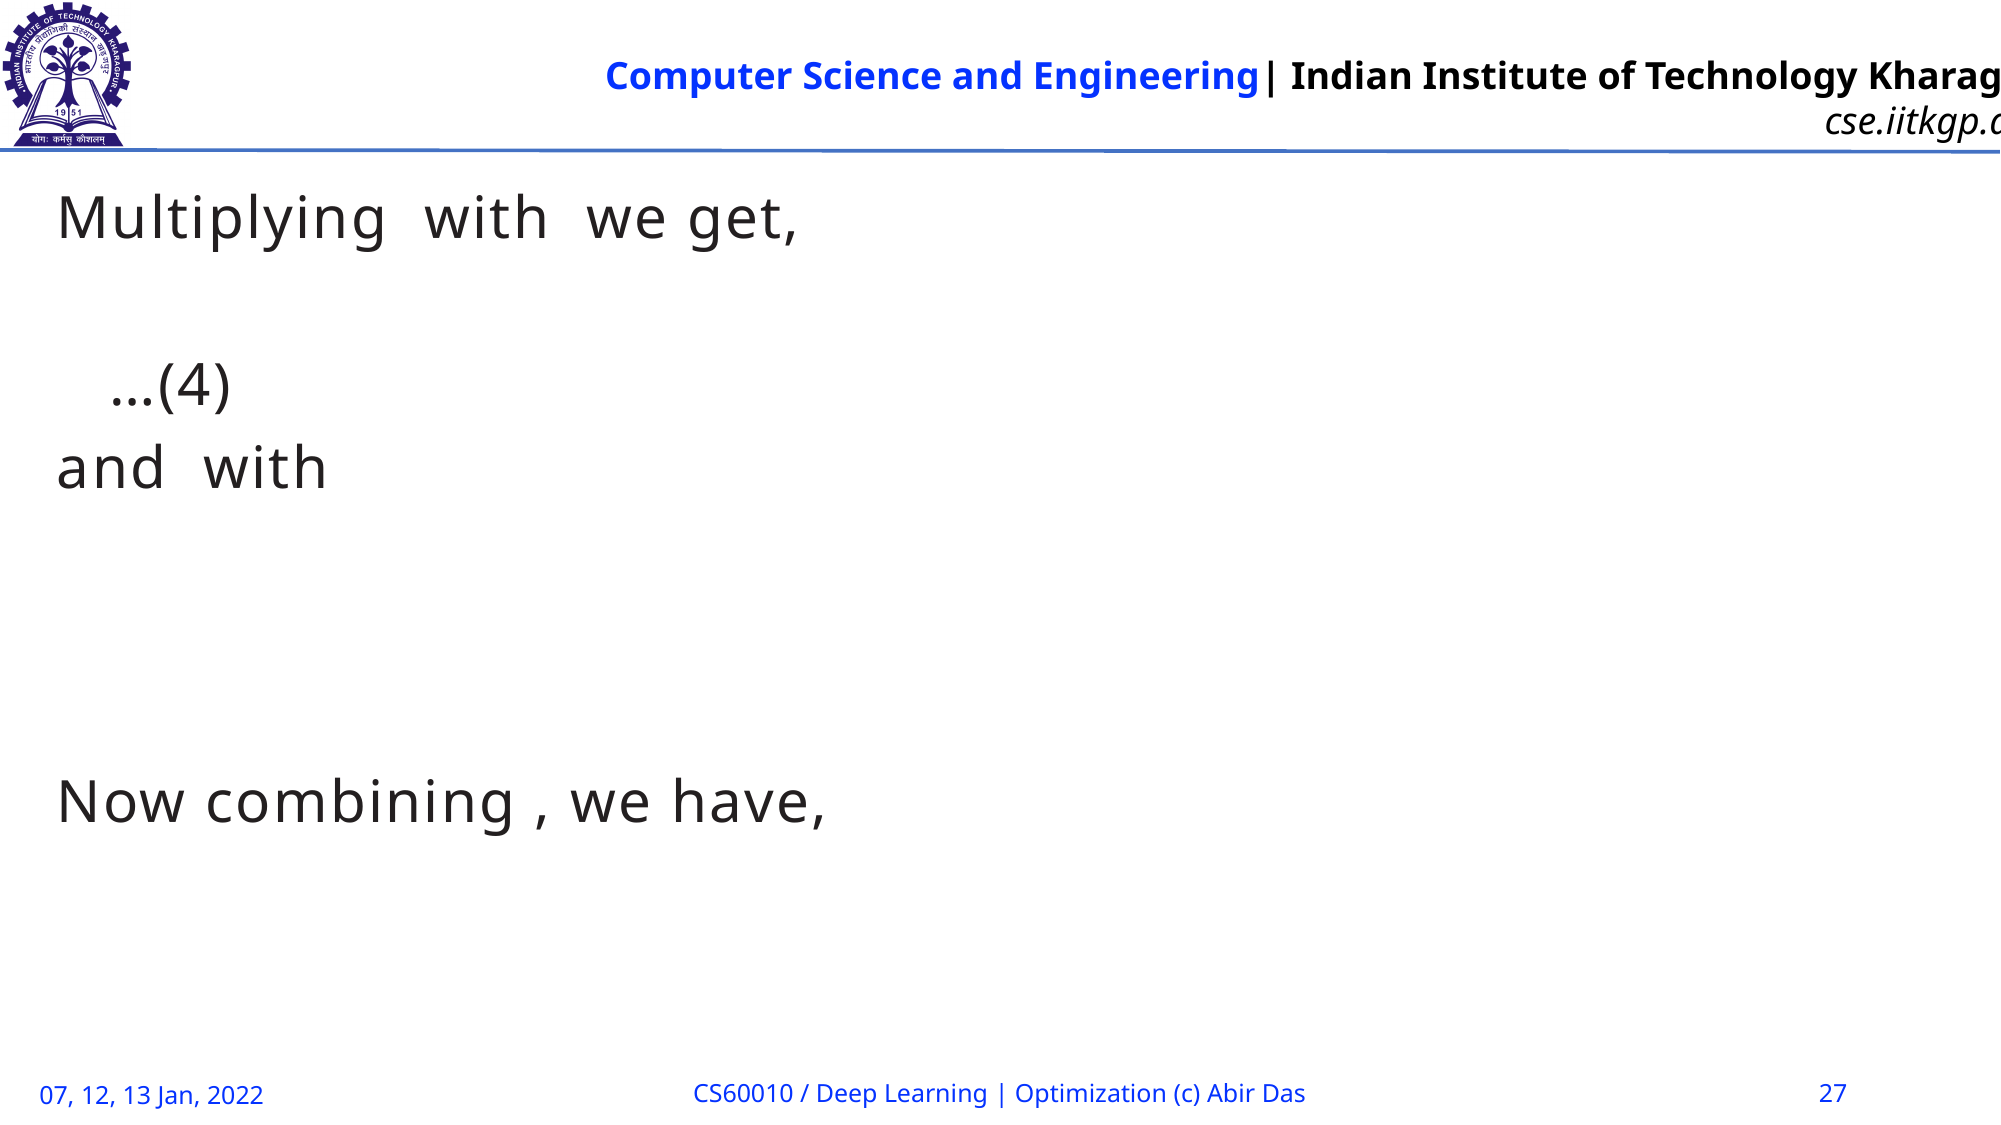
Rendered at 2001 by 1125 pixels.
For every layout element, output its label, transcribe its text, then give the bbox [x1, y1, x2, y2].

picture [2, 2, 131, 147]
slide_number 27 [1733, 1065, 1863, 1125]
footer CS60010 / Deep Learning | Optimization (c) Abir Das [330, 1065, 1670, 1125]
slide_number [24, 1065, 330, 1125]
